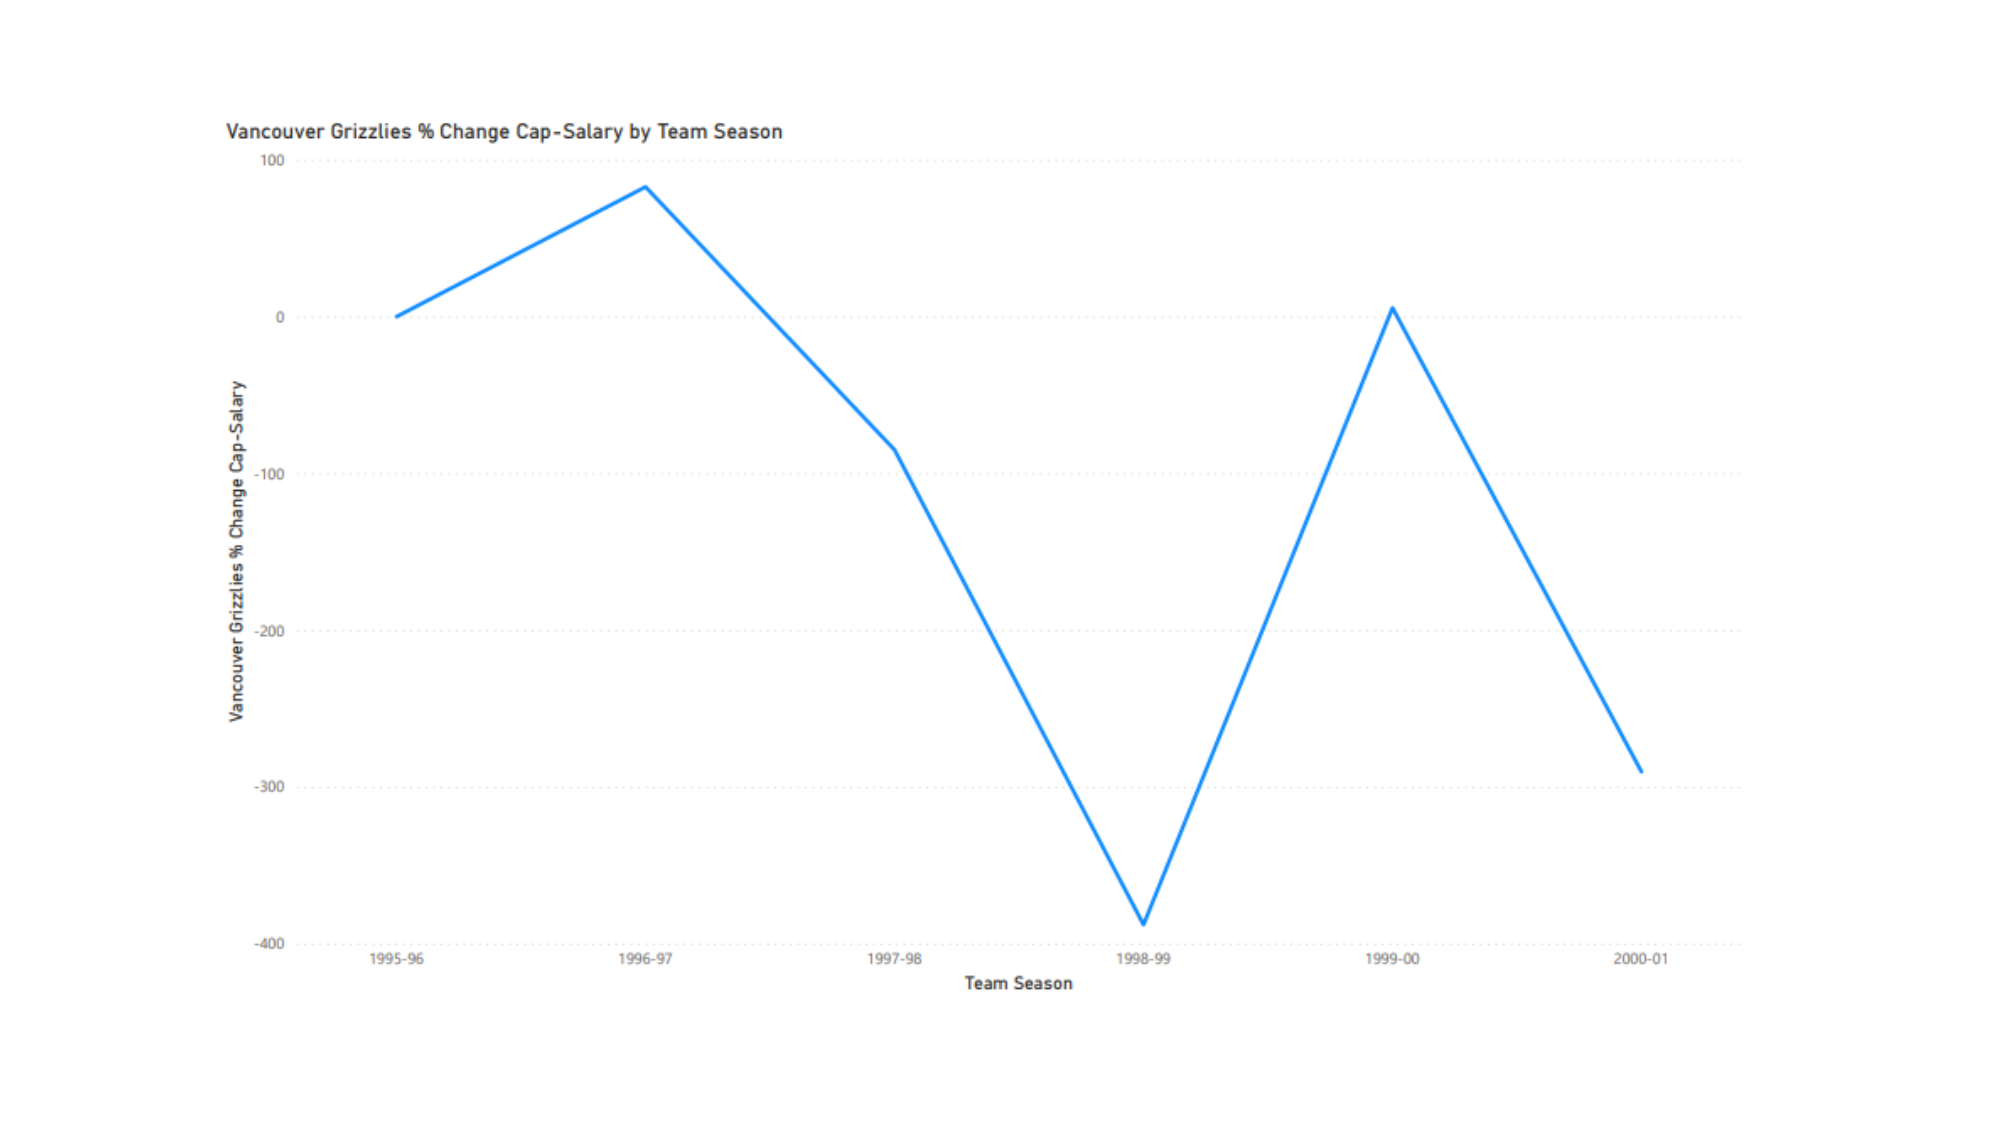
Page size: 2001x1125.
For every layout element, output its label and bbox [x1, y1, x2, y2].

picture [205, 105, 1795, 1020]
